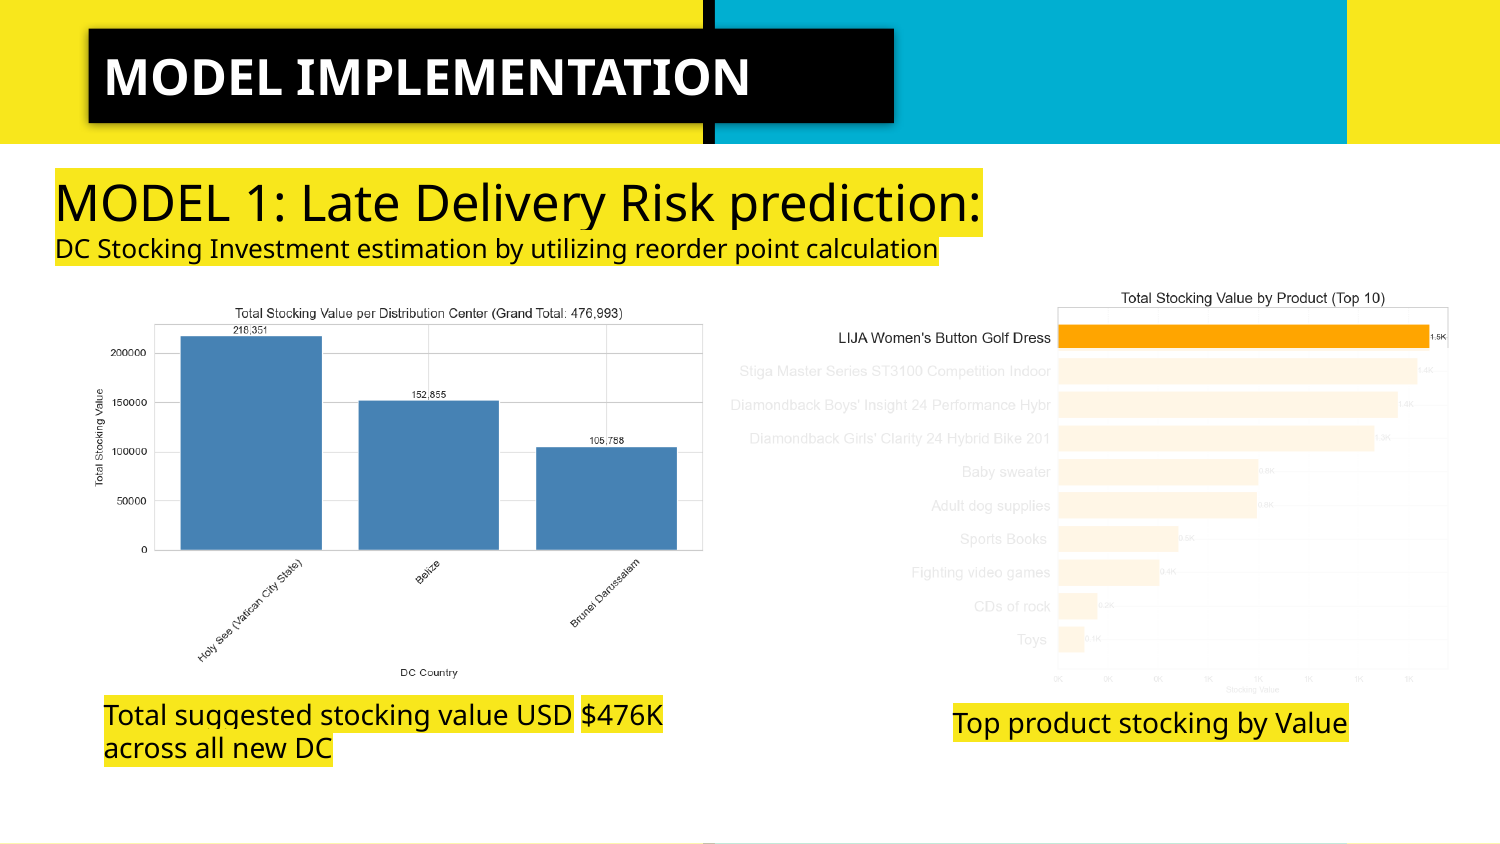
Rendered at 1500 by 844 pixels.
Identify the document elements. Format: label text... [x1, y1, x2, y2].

subtitle MODEL IMPLEMENTATION [88, 28, 894, 124]
title MODEL 1: Late Delivery Risk prediction: DC Stocking Investment estimation by utilizing reorder point calculation [39, 156, 1006, 298]
text_box Top product stocking by Value [937, 708, 1476, 754]
picture [88, 300, 710, 686]
picture [725, 287, 1500, 699]
text_box Total suggested stocking value USD $476K across all new DC [88, 681, 750, 780]
title [0, 144, 1500, 844]
